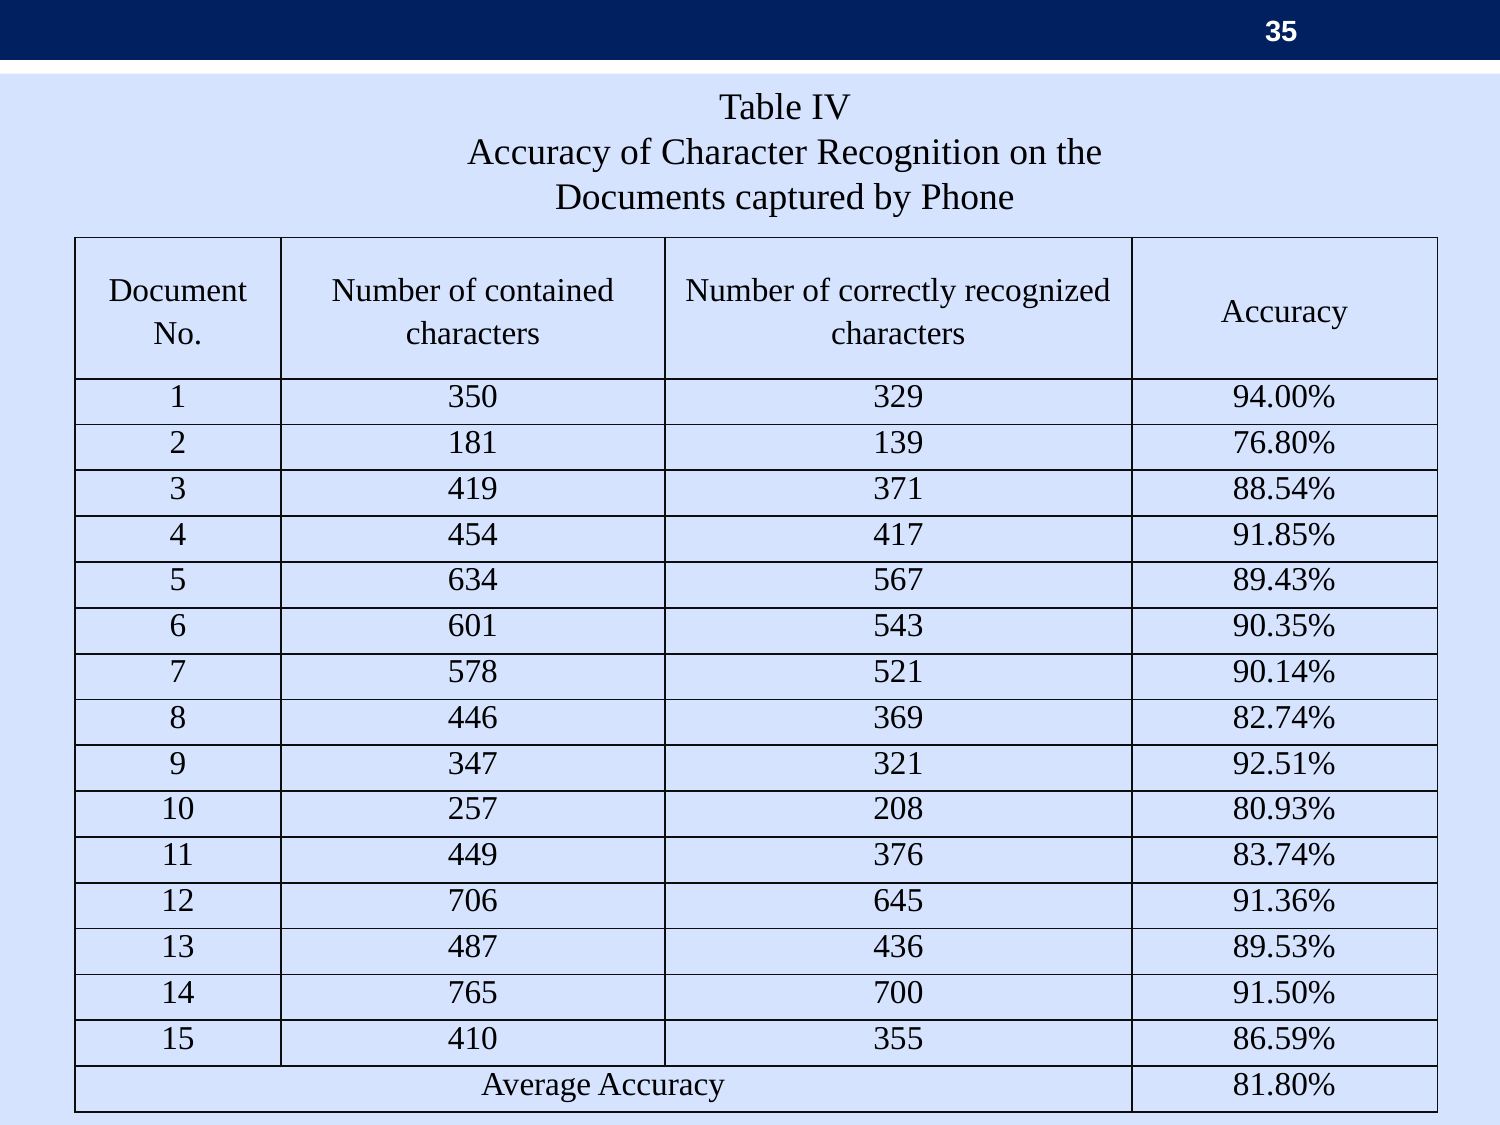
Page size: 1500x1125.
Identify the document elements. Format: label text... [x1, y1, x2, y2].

table_header Number of contained characters [282, 238, 664, 378]
table_cell 6 [76, 609, 280, 653]
table_cell 8 [76, 700, 280, 744]
table_cell 80.93% [1133, 792, 1437, 836]
text_box Table IV Accuracy of Character Recognition on the Documents captured by Phone [410, 74, 1161, 225]
table_cell 7 [76, 655, 280, 699]
table_cell 4 [76, 517, 280, 561]
table_cell 11 [76, 838, 280, 882]
table_header Document No. [76, 238, 280, 378]
table_cell 634 [282, 563, 664, 607]
table_cell 12 [76, 884, 280, 928]
table_cell 765 [282, 975, 664, 1019]
table_cell 15 [76, 1021, 280, 1065]
table_cell 446 [282, 700, 664, 744]
table_cell 257 [282, 792, 664, 836]
table_cell 410 [282, 1021, 664, 1065]
table_cell 329 [666, 380, 1131, 424]
table_cell 82.74% [1133, 700, 1437, 744]
table_cell 9 [76, 746, 280, 790]
table_cell 86.59% [1133, 1021, 1437, 1065]
table_cell 419 [282, 471, 664, 515]
table_cell 449 [282, 838, 664, 882]
table_cell 645 [666, 884, 1131, 928]
table_cell 14 [76, 975, 280, 1019]
table_cell 83.74% [1133, 838, 1437, 882]
table_cell 89.43% [1133, 563, 1437, 607]
table_cell Average Accuracy [76, 1067, 1131, 1111]
table_cell 90.14% [1133, 655, 1437, 699]
table_cell 181 [282, 425, 664, 469]
table_cell 76.80% [1133, 425, 1437, 469]
table_cell 601 [282, 609, 664, 653]
table_cell 90.35% [1133, 609, 1437, 653]
table_cell 417 [666, 517, 1131, 561]
table_cell 2 [76, 425, 280, 469]
table_header Accuracy [1133, 238, 1437, 378]
table_cell 321 [666, 746, 1131, 790]
table_cell 94.00% [1133, 380, 1437, 424]
table_cell 347 [282, 746, 664, 790]
table_cell 92.51% [1133, 746, 1437, 790]
table_cell 3 [76, 471, 280, 515]
table_cell 369 [666, 700, 1131, 744]
table_cell 355 [666, 1021, 1131, 1065]
table_cell 376 [666, 838, 1131, 882]
table_cell 371 [666, 471, 1131, 515]
slide_number 35 [1250, 3, 1425, 57]
table_cell 700 [666, 975, 1131, 1019]
table_cell 567 [666, 563, 1131, 607]
table_cell 91.50% [1133, 975, 1437, 1019]
table_cell 81.80% [1133, 1067, 1437, 1111]
table_cell 91.85% [1133, 517, 1437, 561]
table_cell 139 [666, 425, 1131, 469]
table_cell 13 [76, 929, 280, 974]
table_cell 454 [282, 517, 664, 561]
table_cell 5 [76, 563, 280, 607]
table_header Number of correctly recognized characters [666, 238, 1131, 378]
table_cell 487 [282, 929, 664, 974]
table_cell 10 [76, 792, 280, 836]
table_cell 578 [282, 655, 664, 699]
table_cell 89.53% [1133, 929, 1437, 974]
table_cell 543 [666, 609, 1131, 653]
table_cell 1 [76, 380, 280, 424]
title [75, 87, 1425, 237]
table_cell 436 [666, 929, 1131, 974]
table_cell 91.36% [1133, 884, 1437, 928]
table_cell 350 [282, 380, 664, 424]
table_cell 706 [282, 884, 664, 928]
table_cell 208 [666, 792, 1131, 836]
table_cell 521 [666, 655, 1131, 699]
table_cell 88.54% [1133, 471, 1437, 515]
